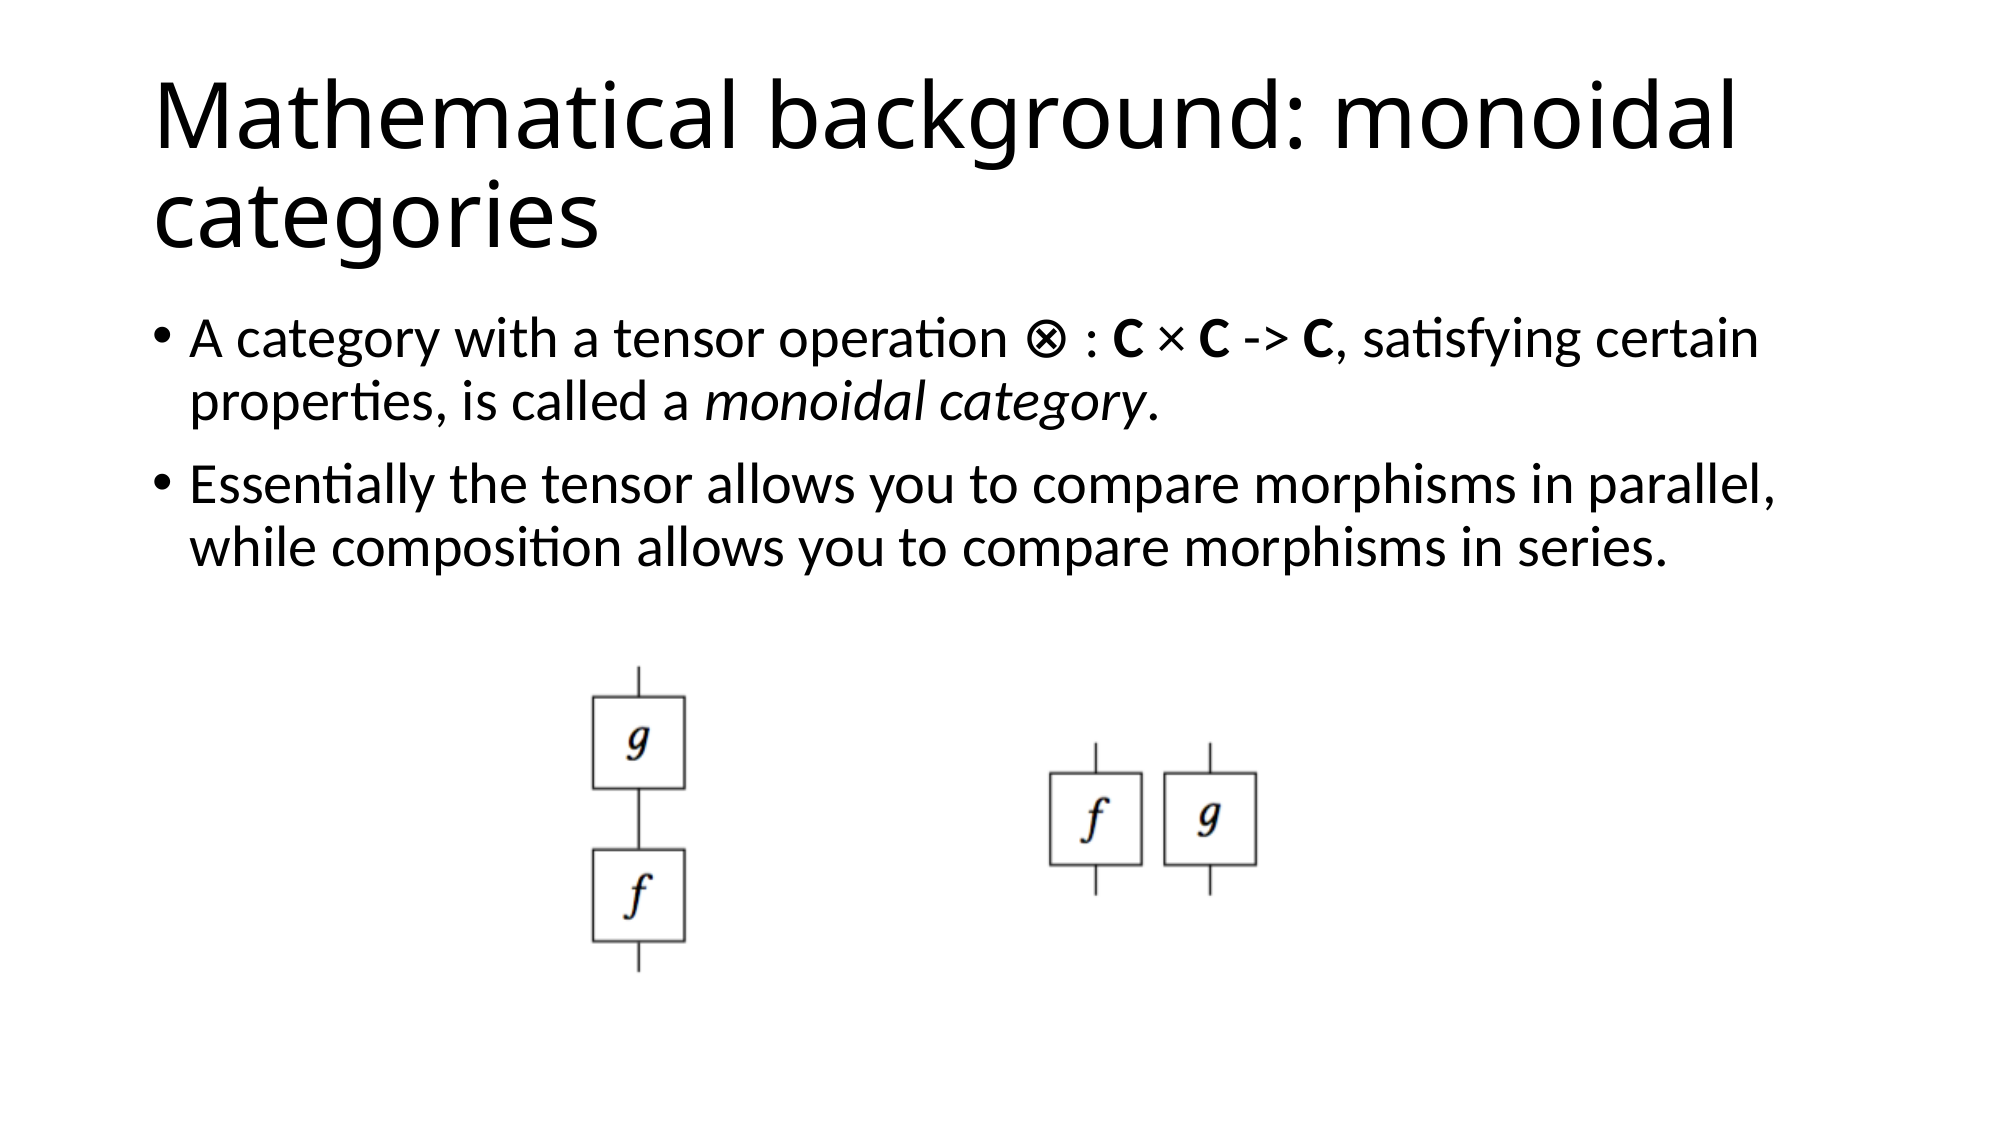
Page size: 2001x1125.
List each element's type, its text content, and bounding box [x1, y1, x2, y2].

title Mathematical background: monoidal categories [137, 59, 1863, 278]
picture [534, 656, 1289, 993]
list A category with a tensor operation ⊗ : C × C -> C, satisfying certain properties, is called a monoidal category. Essentially the tensor allows you to compare morphisms in parallel, while composition allows you to compare morphisms in series. [137, 299, 1863, 1014]
